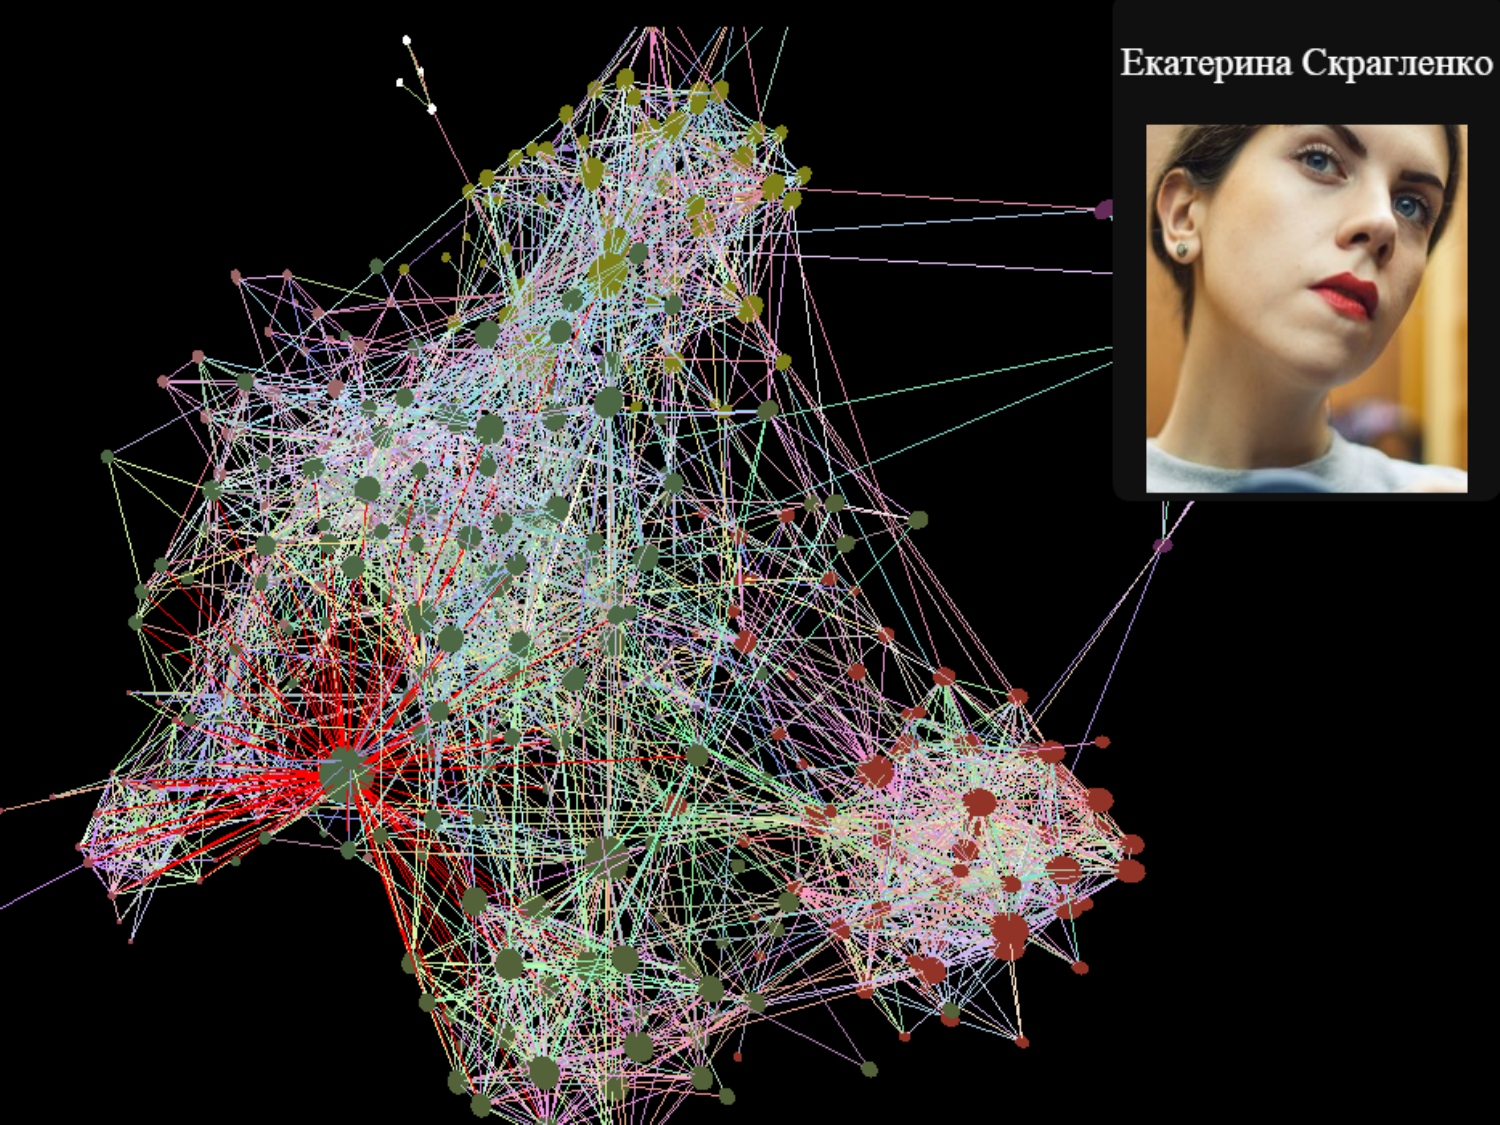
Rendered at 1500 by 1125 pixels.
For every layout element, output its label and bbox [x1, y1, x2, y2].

list [0, 0, 1500, 1125]
